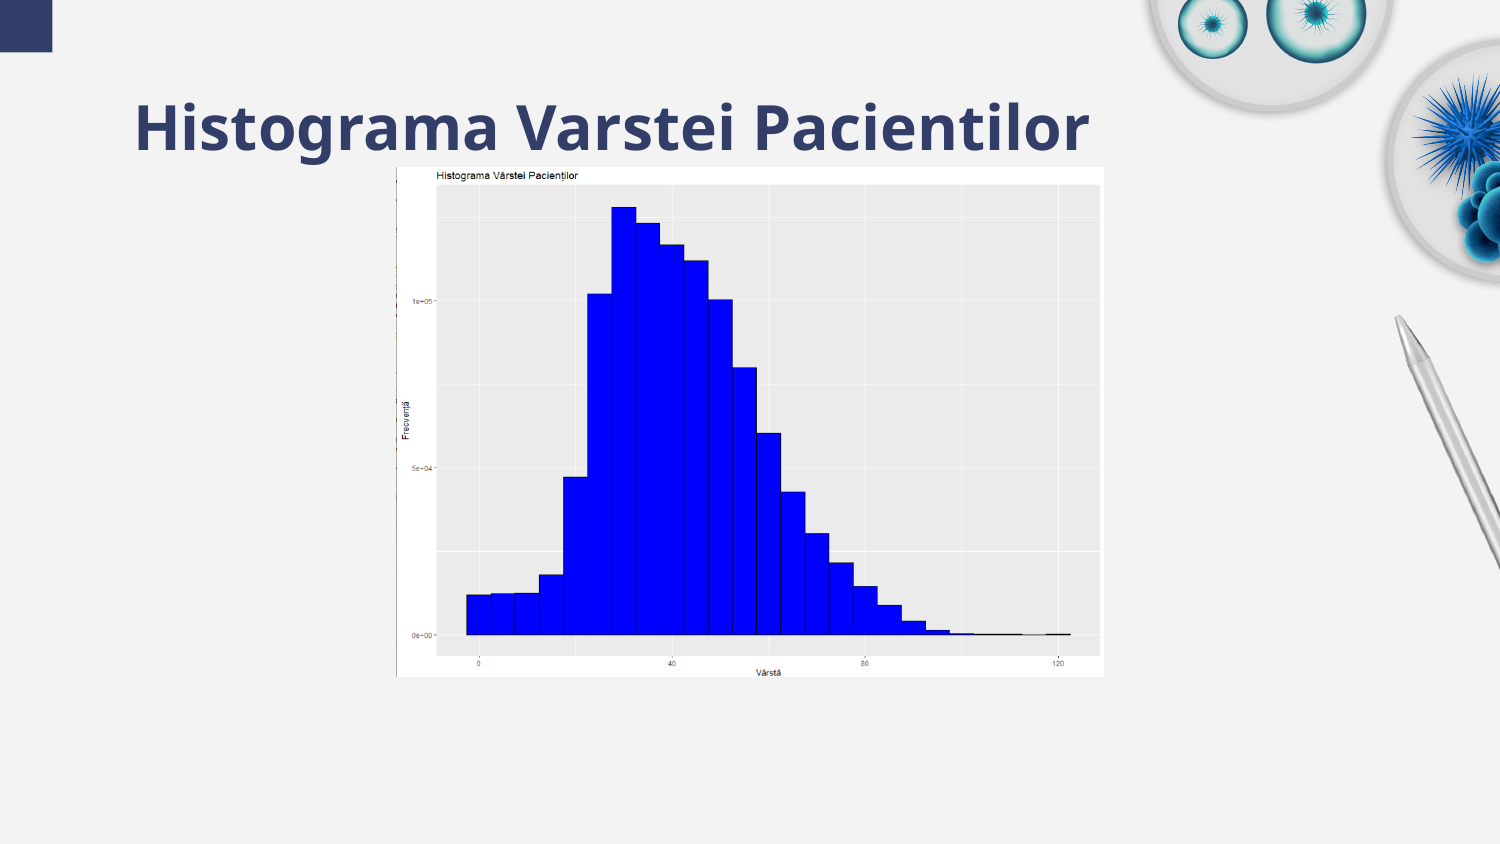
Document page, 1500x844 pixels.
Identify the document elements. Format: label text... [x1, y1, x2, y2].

picture [1178, 0, 1367, 64]
picture [1409, 72, 1500, 268]
picture [1376, 306, 1500, 599]
picture [396, 166, 1104, 677]
title Histograma Varstei Pacientilor [118, 72, 1382, 167]
